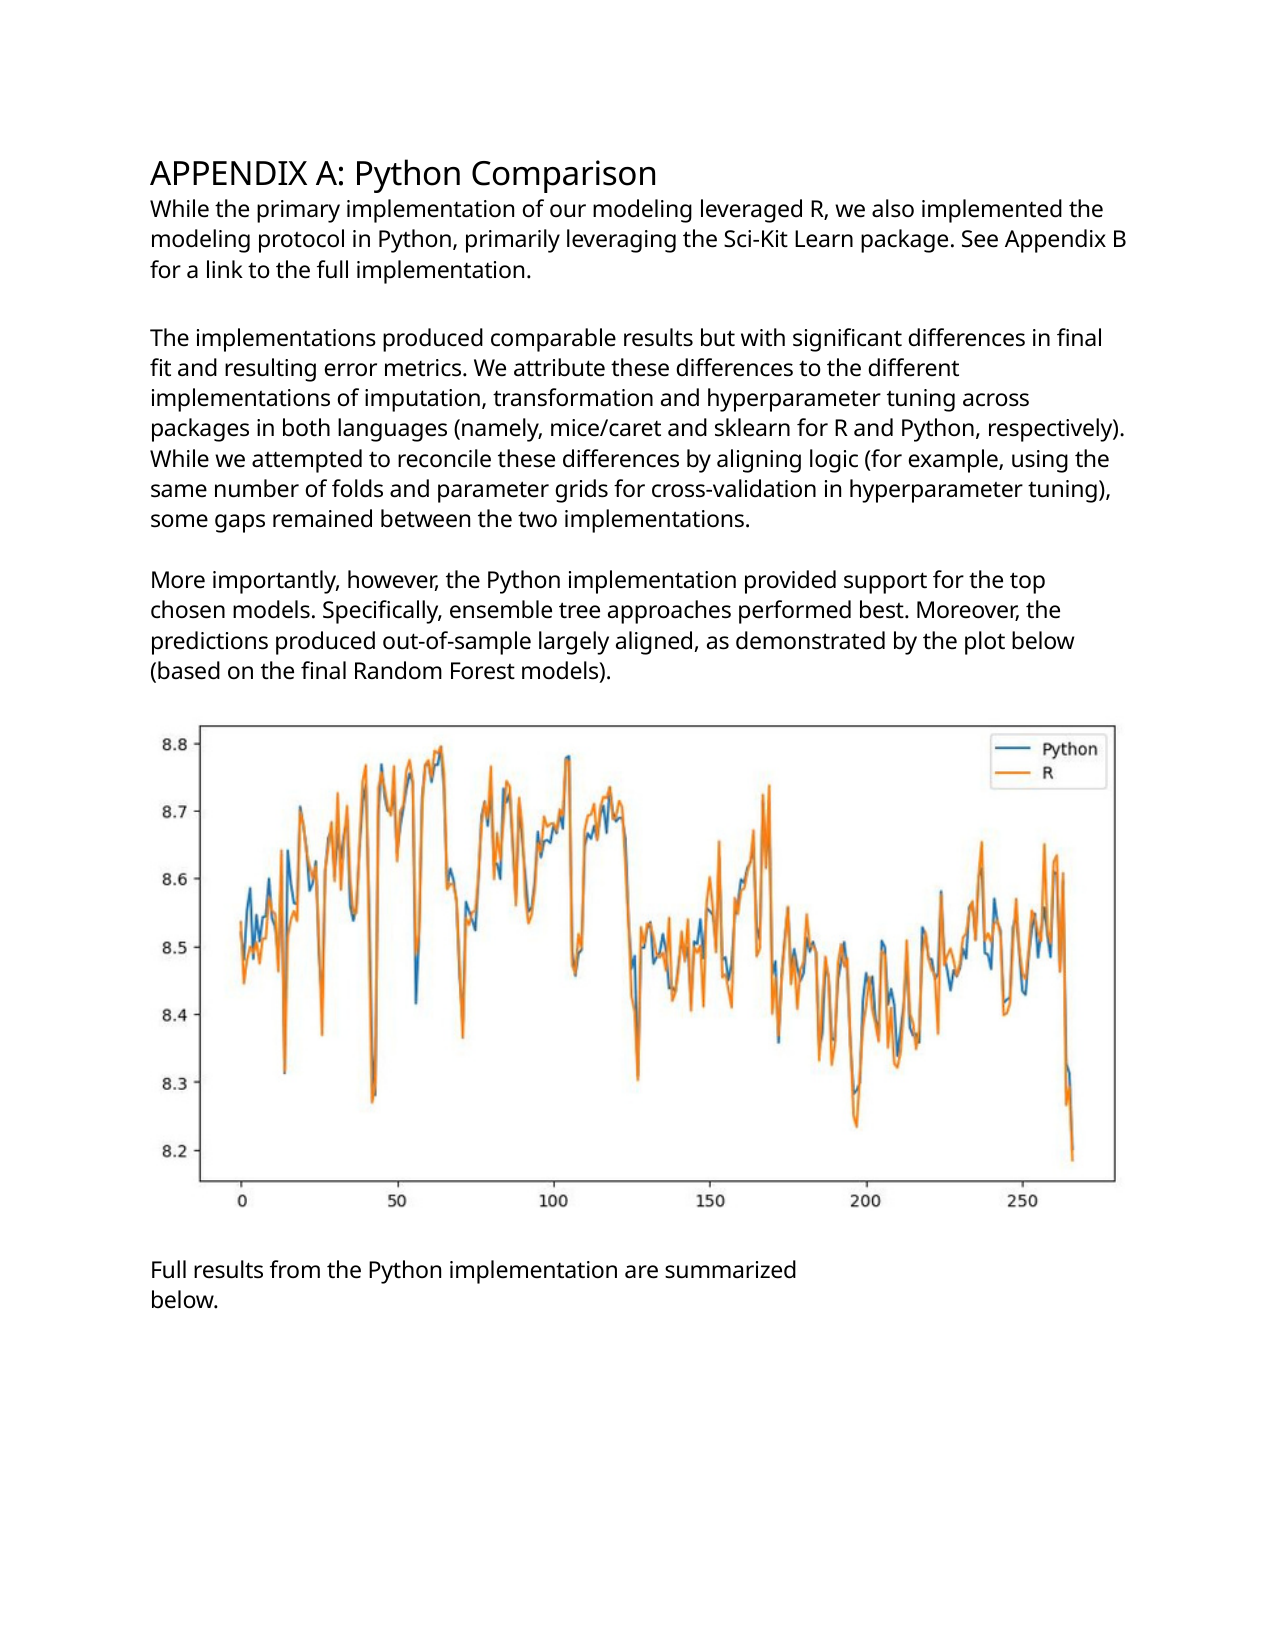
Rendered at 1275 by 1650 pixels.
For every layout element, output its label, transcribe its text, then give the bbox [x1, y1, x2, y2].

text_box [149, 716, 1125, 1221]
text_box More importantly, however, the Python implementation provided support for the top chosen models. Specifically, ensemble tree approaches performed best. Moreover, the predictions produced out-of-sample largely aligned, as demonstrated by the plot below (based on the final Random Forest models). [150, 562, 1110, 685]
text_box Full results from the Python implementation are summarized below. [150, 1222, 841, 1314]
text_box APPENDIX A: Python Comparison While the primary implementation of our modeling leveraged R, we also implemented the modeling protocol in Python, primarily leveraging the Sci-Kit Learn package. See Appendix B for a link to the full implementation. [150, 145, 1130, 283]
text_box The implementations produced comparable results but with significant differences in final fit and resulting error metrics. We attribute these differences to the different implementations of imputation, transformation and hyperparameter tuning across packages in both languages (namely, mice/caret and sklearn for R and Python, respectively). While we attempted to reconcile these differences by aligning logic (for example, using the same number of folds and parameter grids for cross-validation in hyperparameter tuning), some gaps remained between the two implementations. [150, 320, 1125, 533]
